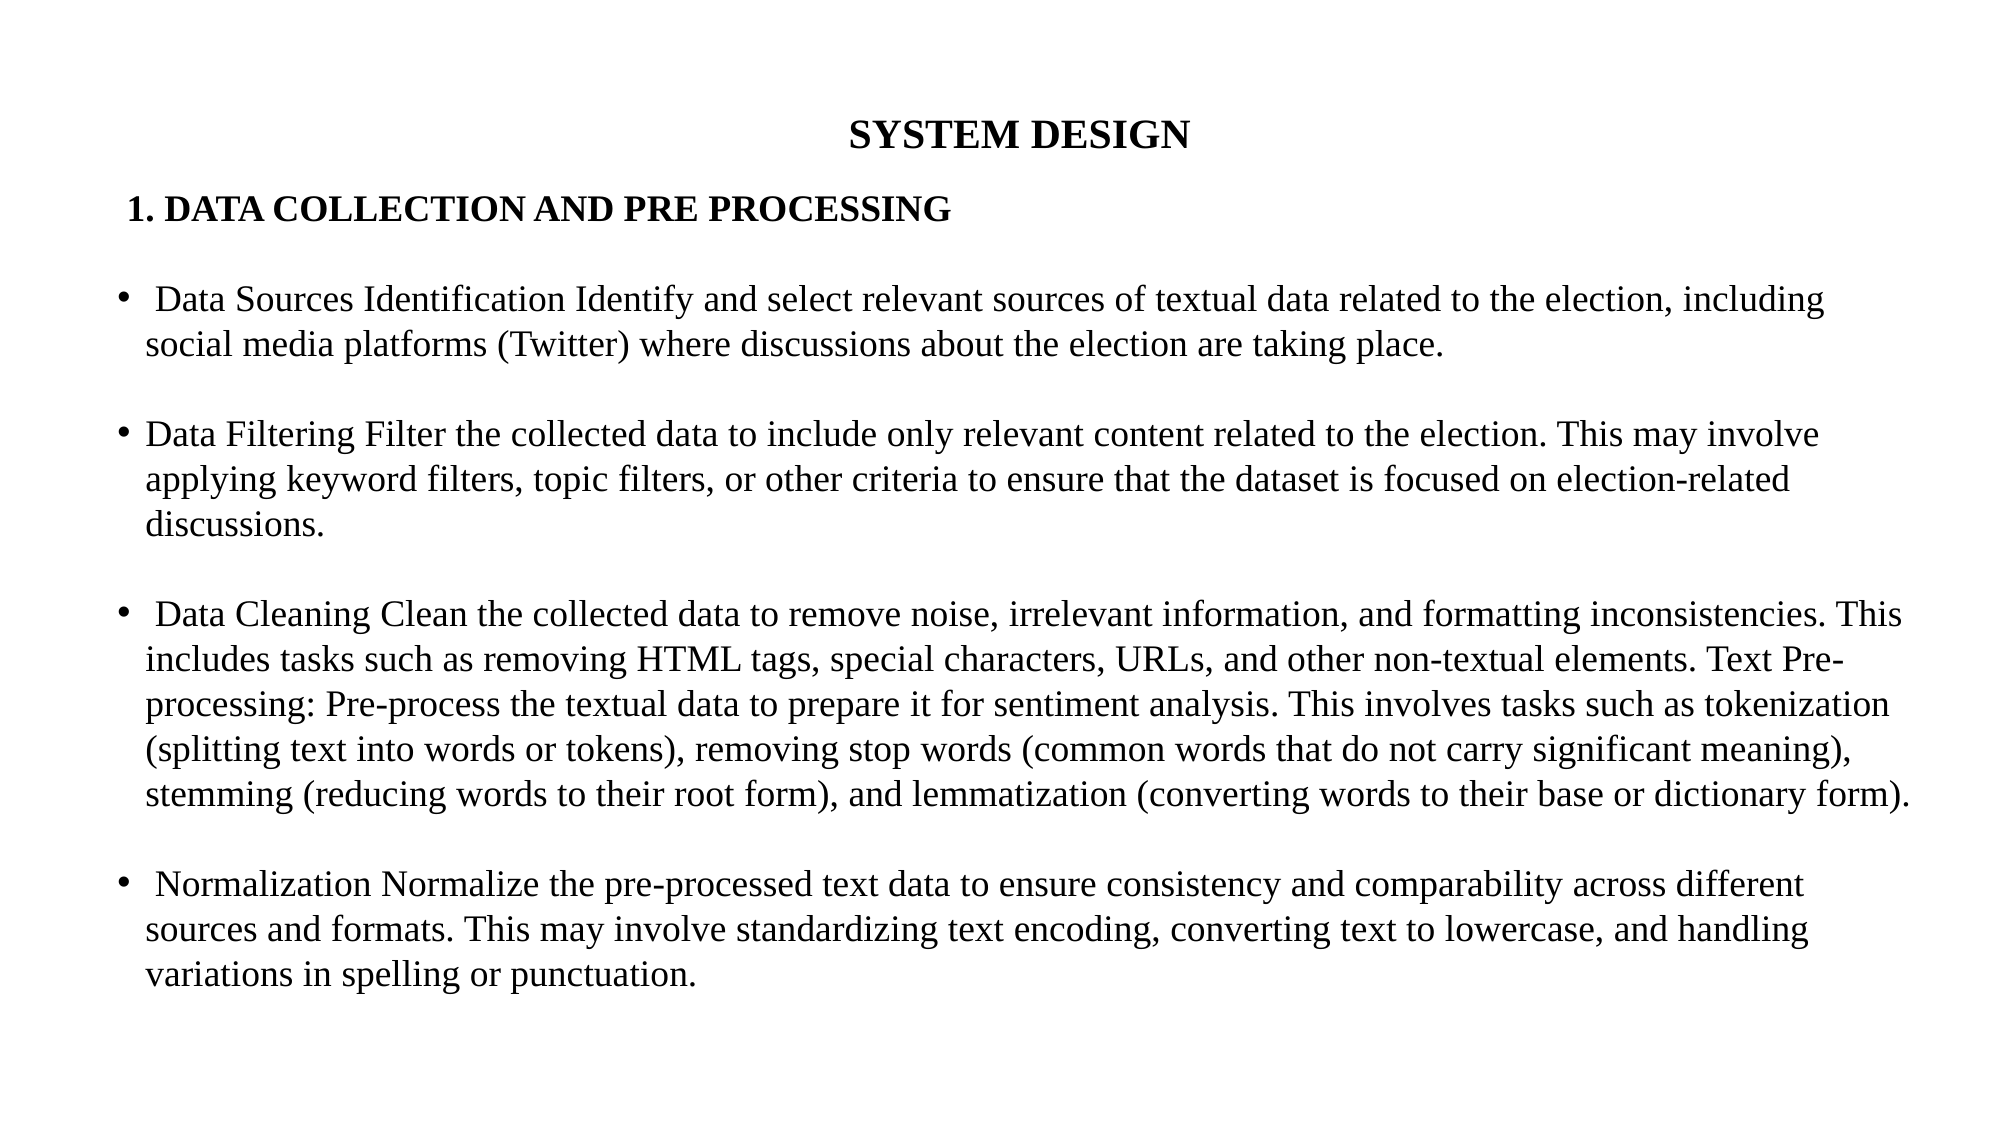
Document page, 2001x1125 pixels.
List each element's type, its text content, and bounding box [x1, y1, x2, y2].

text_box 1. DATA COLLECTION AND PRE PROCESSING Data Sources Identification Identify and select relevant sources of textual data related to the election, including social media platforms (Twitter) where discussions about the election are taking place. Data Filtering Filter the collected data to include only relevant content related to the election. This may involve applying keyword filters, topic filters, or other criteria to ensure that the dataset is focused on election-related discussions. Data Cleaning Clean the collected data to remove noise, irrelevant information, and formatting inconsistencies. This includes tasks such as removing HTML tags, special characters, URLs, and other non-textual elements. Text Pre-processing: Pre-process the textual data to prepare it for sentiment analysis. This involves tasks such as tokenization (splitting text into words or tokens), removing stop words (common words that do not carry significant meaning), stemming (reducing words to their root form), and lemmatization (converting words to their base or dictionary form). Normalization Normalize the pre-processed text data to ensure consistency and comparability across different sources and formats. This may involve standardizing text encoding, converting text to lowercase, and handling variations in spelling or punctuation. [102, 132, 1938, 1047]
text_box SYSTEM DESIGN [519, 99, 1520, 132]
